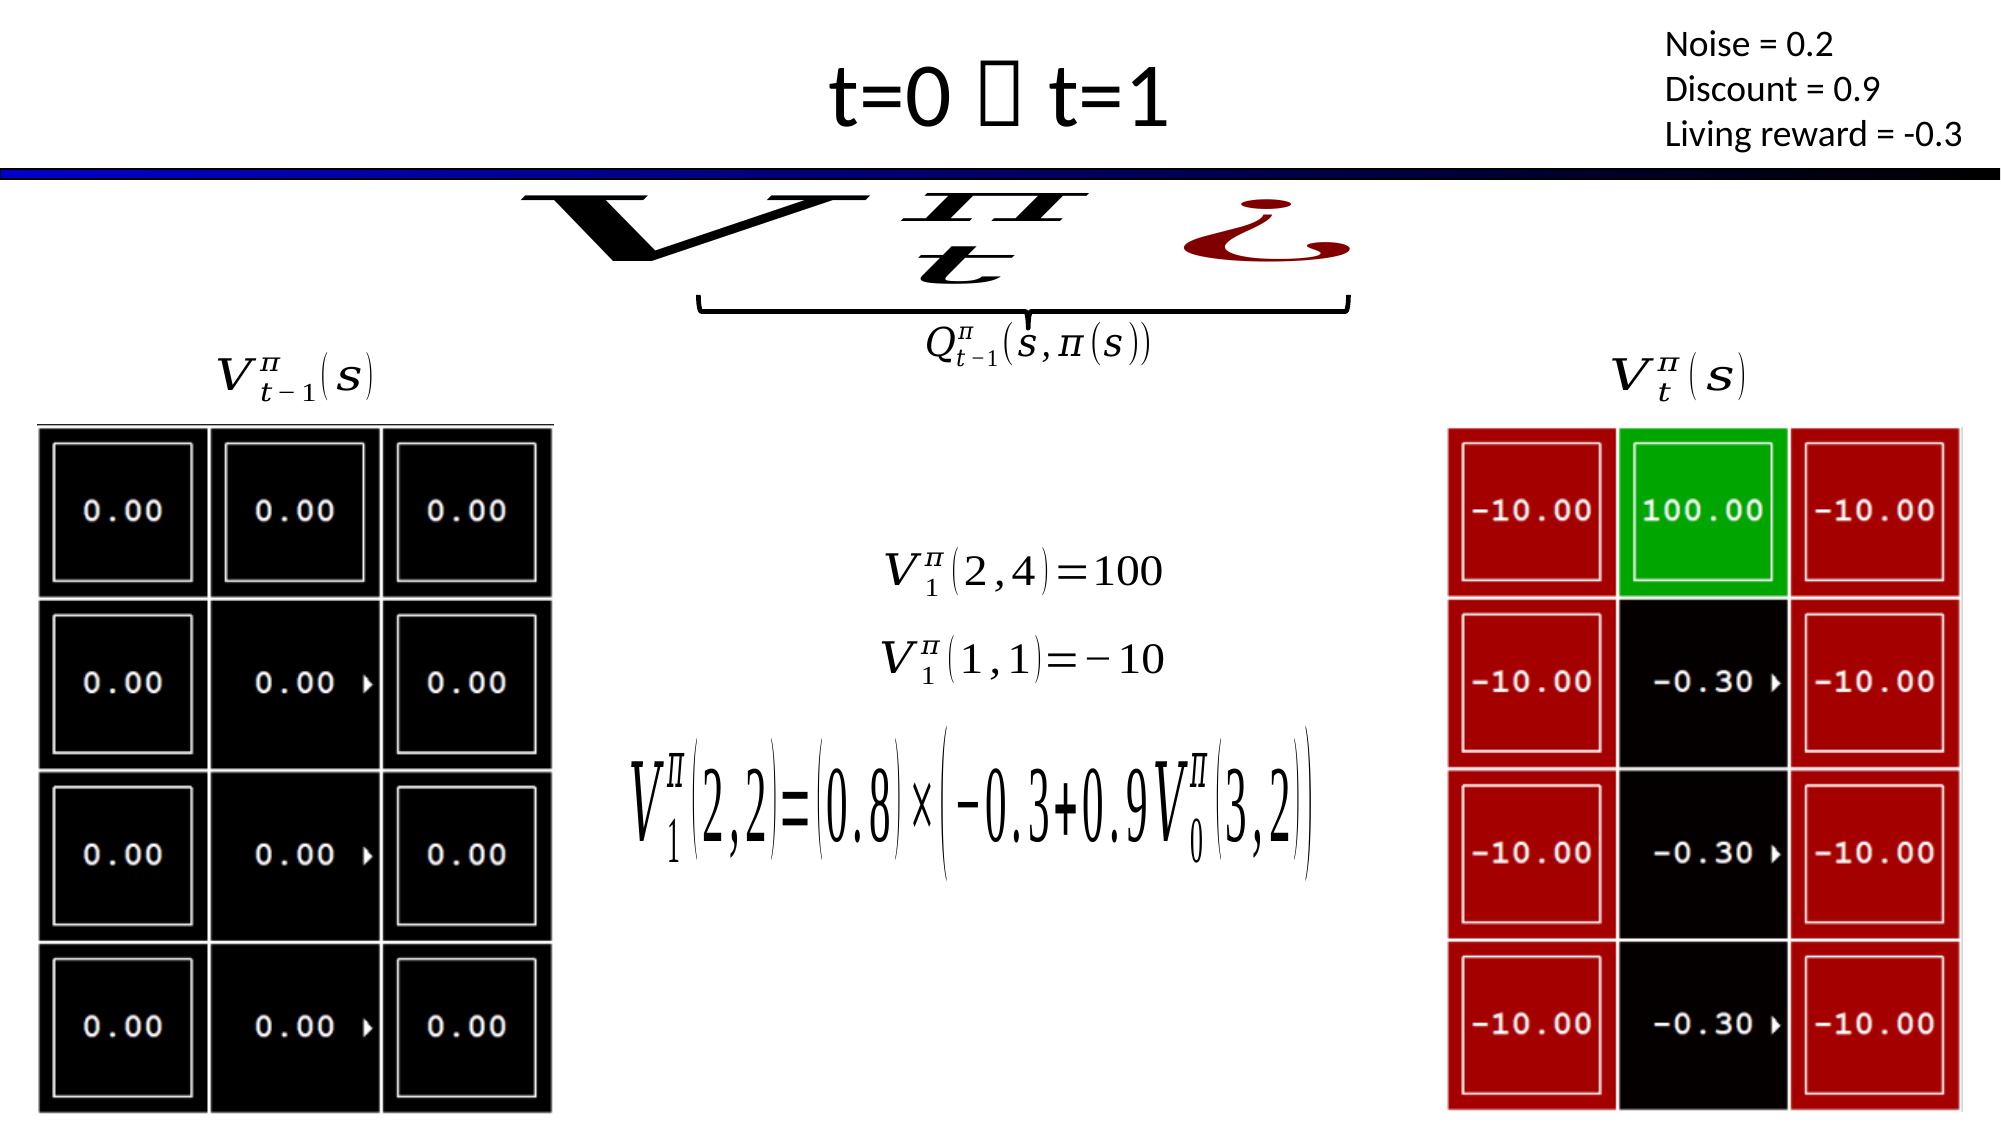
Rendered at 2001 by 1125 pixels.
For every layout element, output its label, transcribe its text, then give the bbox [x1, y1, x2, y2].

title t=0  t=1 [0, 0, 2000, 184]
picture [37, 424, 554, 1115]
text_box [697, 294, 1350, 329]
picture [1446, 427, 1963, 1112]
text_box Noise = 0.2 Discount = 0.9 Living reward = -0.3 [1650, 11, 1988, 162]
